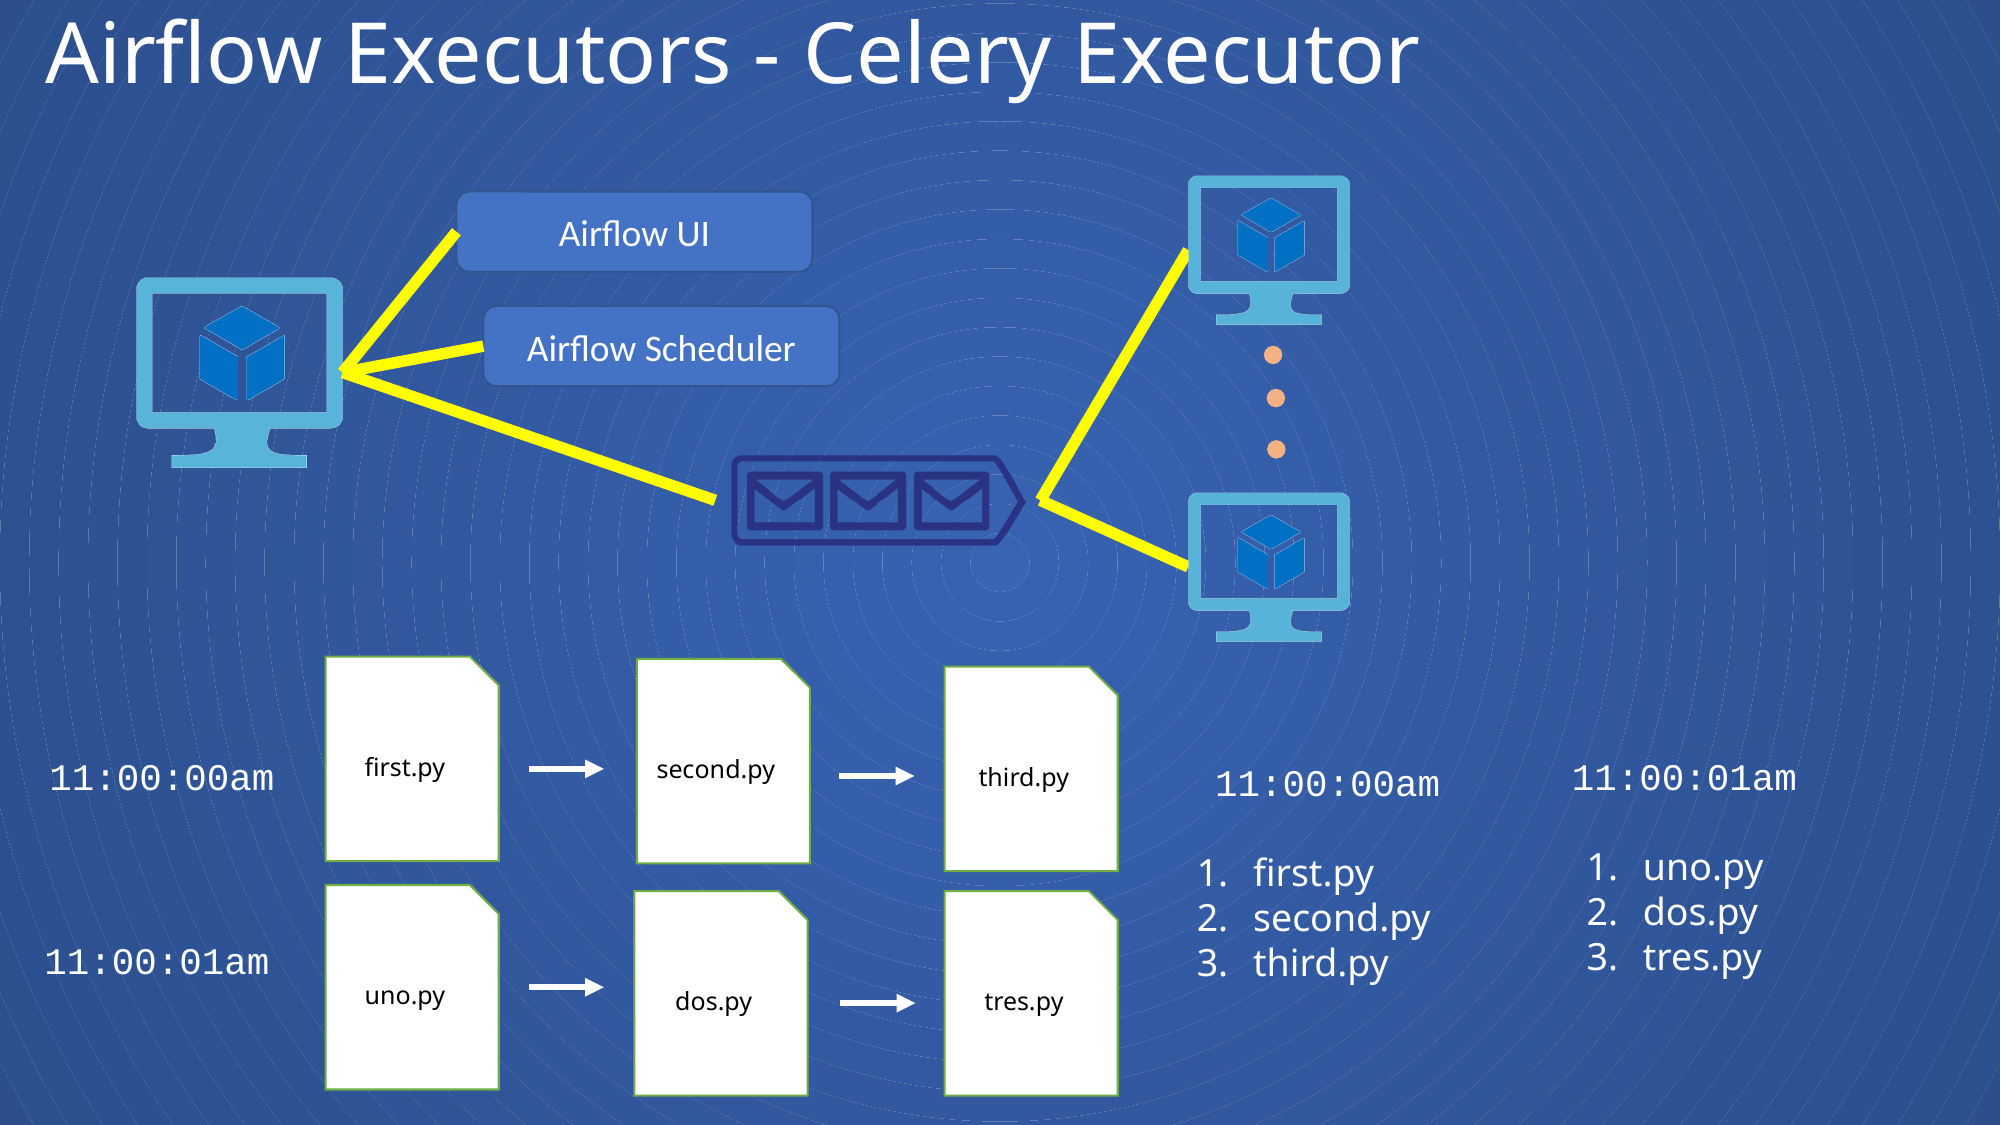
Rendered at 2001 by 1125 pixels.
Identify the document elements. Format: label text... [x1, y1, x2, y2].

picture [1188, 486, 1350, 648]
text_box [1040, 250, 1189, 500]
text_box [342, 231, 457, 346]
text_box Airflow Scheduler [482, 304, 841, 372]
picture [715, 337, 1041, 663]
text_box uno.py dos.py tres.py [1571, 835, 1814, 986]
text_box Airflow UI [455, 190, 814, 273]
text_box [342, 372, 716, 501]
picture [1188, 169, 1350, 331]
text_box uno.py [324, 883, 500, 1091]
text_box third.py [943, 665, 1119, 873]
text_box [1370, 484, 1776, 561]
text_box tres.py [943, 890, 1119, 1097]
text_box 11:00:01am [29, 929, 288, 990]
text_box 11:00:01am [1557, 745, 1820, 806]
text_box [1266, 439, 1287, 460]
text_box 11:00:00am [34, 745, 302, 806]
text_box Airflow Executors - Celery Executor [30, 2, 1970, 110]
text_box 11:00:00am [1200, 751, 1464, 812]
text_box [1040, 500, 1188, 567]
text_box [1265, 387, 1287, 409]
text_box first.py [324, 655, 500, 863]
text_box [342, 346, 484, 372]
text_box first.py second.py third.py [1182, 841, 1464, 992]
text_box [1262, 344, 1284, 366]
picture [136, 269, 342, 476]
text_box second.py [635, 657, 811, 865]
text_box dos.py [633, 890, 809, 1097]
